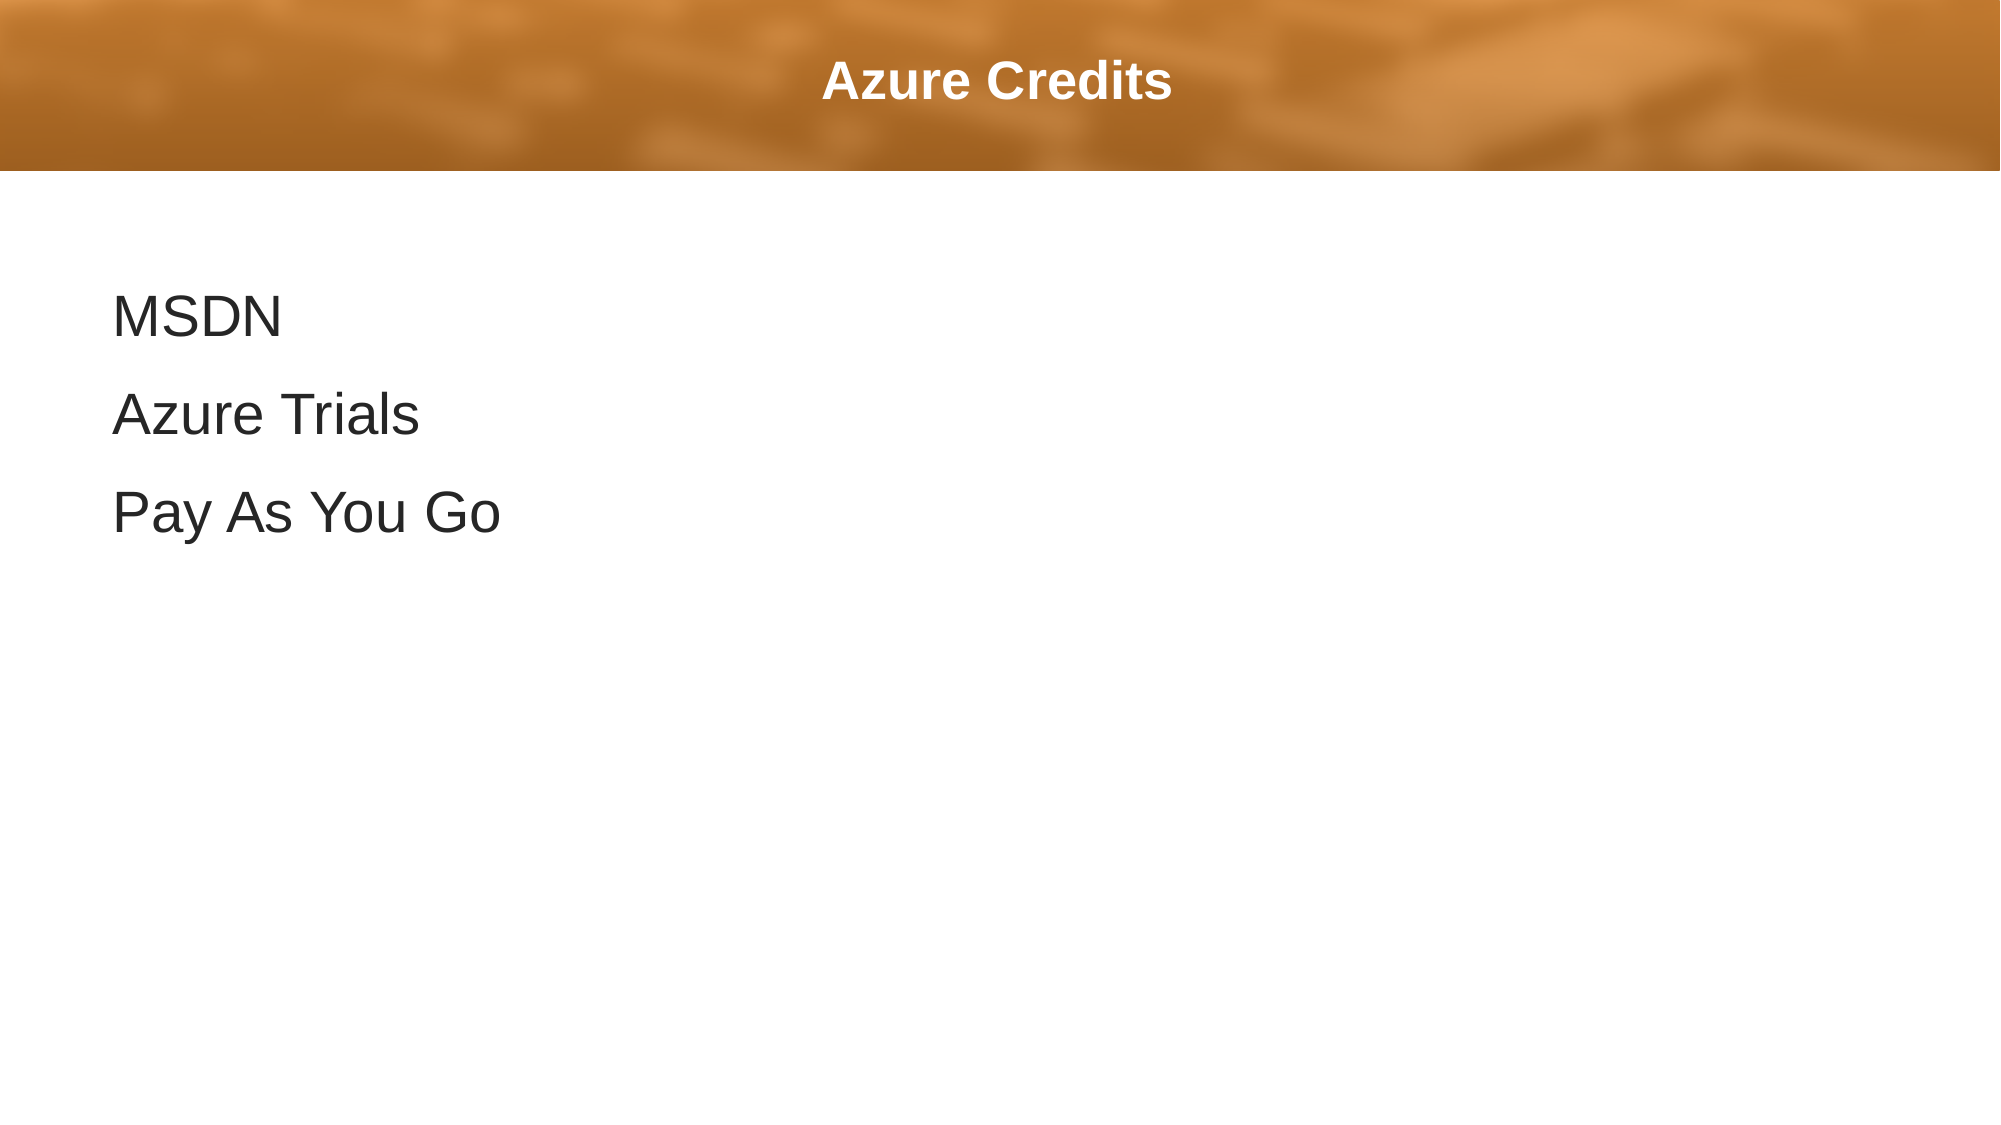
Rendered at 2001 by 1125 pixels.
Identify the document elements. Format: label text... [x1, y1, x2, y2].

title Azure Credits [95, 22, 1900, 141]
picture [0, 0, 2000, 171]
list MSDN Azure Trials Pay As You Go [97, 263, 1903, 1038]
